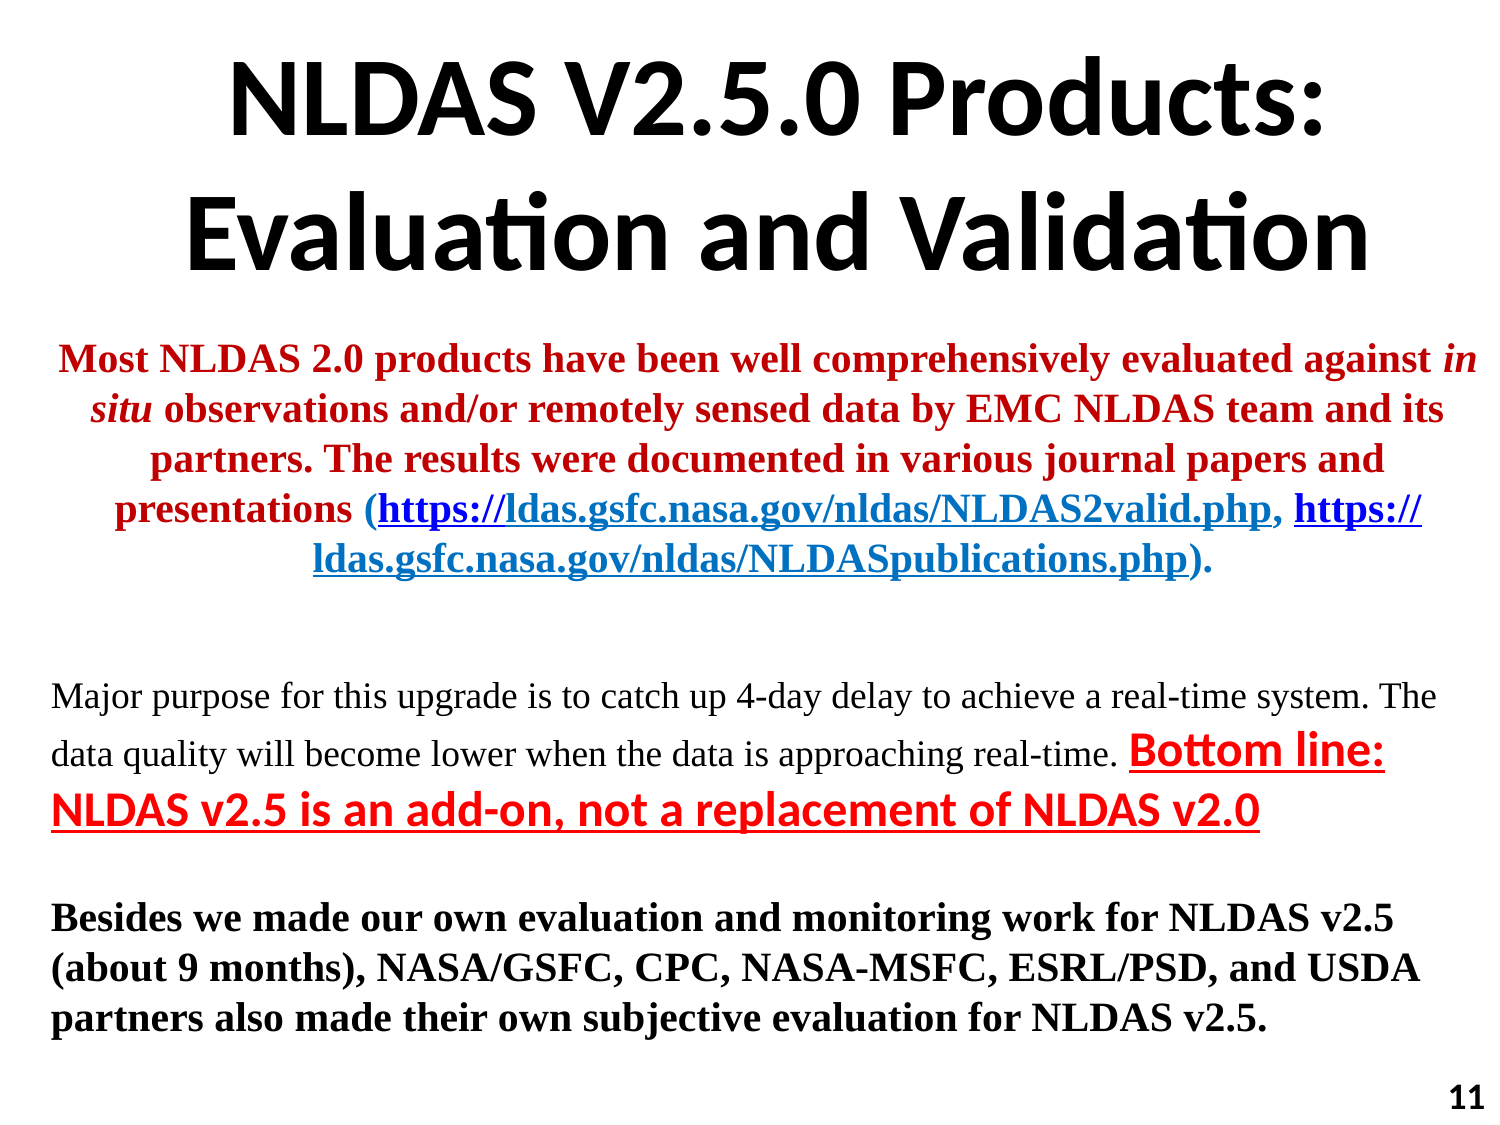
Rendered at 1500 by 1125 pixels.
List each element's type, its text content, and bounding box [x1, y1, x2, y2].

text_box NLDAS V2.5.0 Products: Evaluation and Validation [169, 15, 1387, 300]
text_box 11 [1432, 1064, 1500, 1125]
text_box Most NLDAS 2.0 products have been well comprehensively evaluated against in situ observations and/or remotely sensed data by EMC NLDAS team and its partners. The results were documented in various journal papers and presentations (https://ldas.gsfc.nasa.gov/nldas/NLDAS2valid.php, https://ldas.gsfc.nasa.gov/nldas/NLDASpublications.php). [36, 323, 1500, 589]
text_box Major purpose for this upgrade is to catch up 4-day delay to achieve a real-time system. The data quality will become lower when the data is approaching real-time. Bottom line: NLDAS v2.5 is an add-on, not a replacement of NLDAS v2.0 [36, 663, 1500, 844]
text_box Besides we made our own evaluation and monitoring work for NLDAS v2.5 (about 9 months), NASA/GSFC, CPC, NASA-MSFC, ESRL/PSD, and USDA partners also made their own subjective evaluation for NLDAS v2.5. [36, 844, 1496, 1048]
